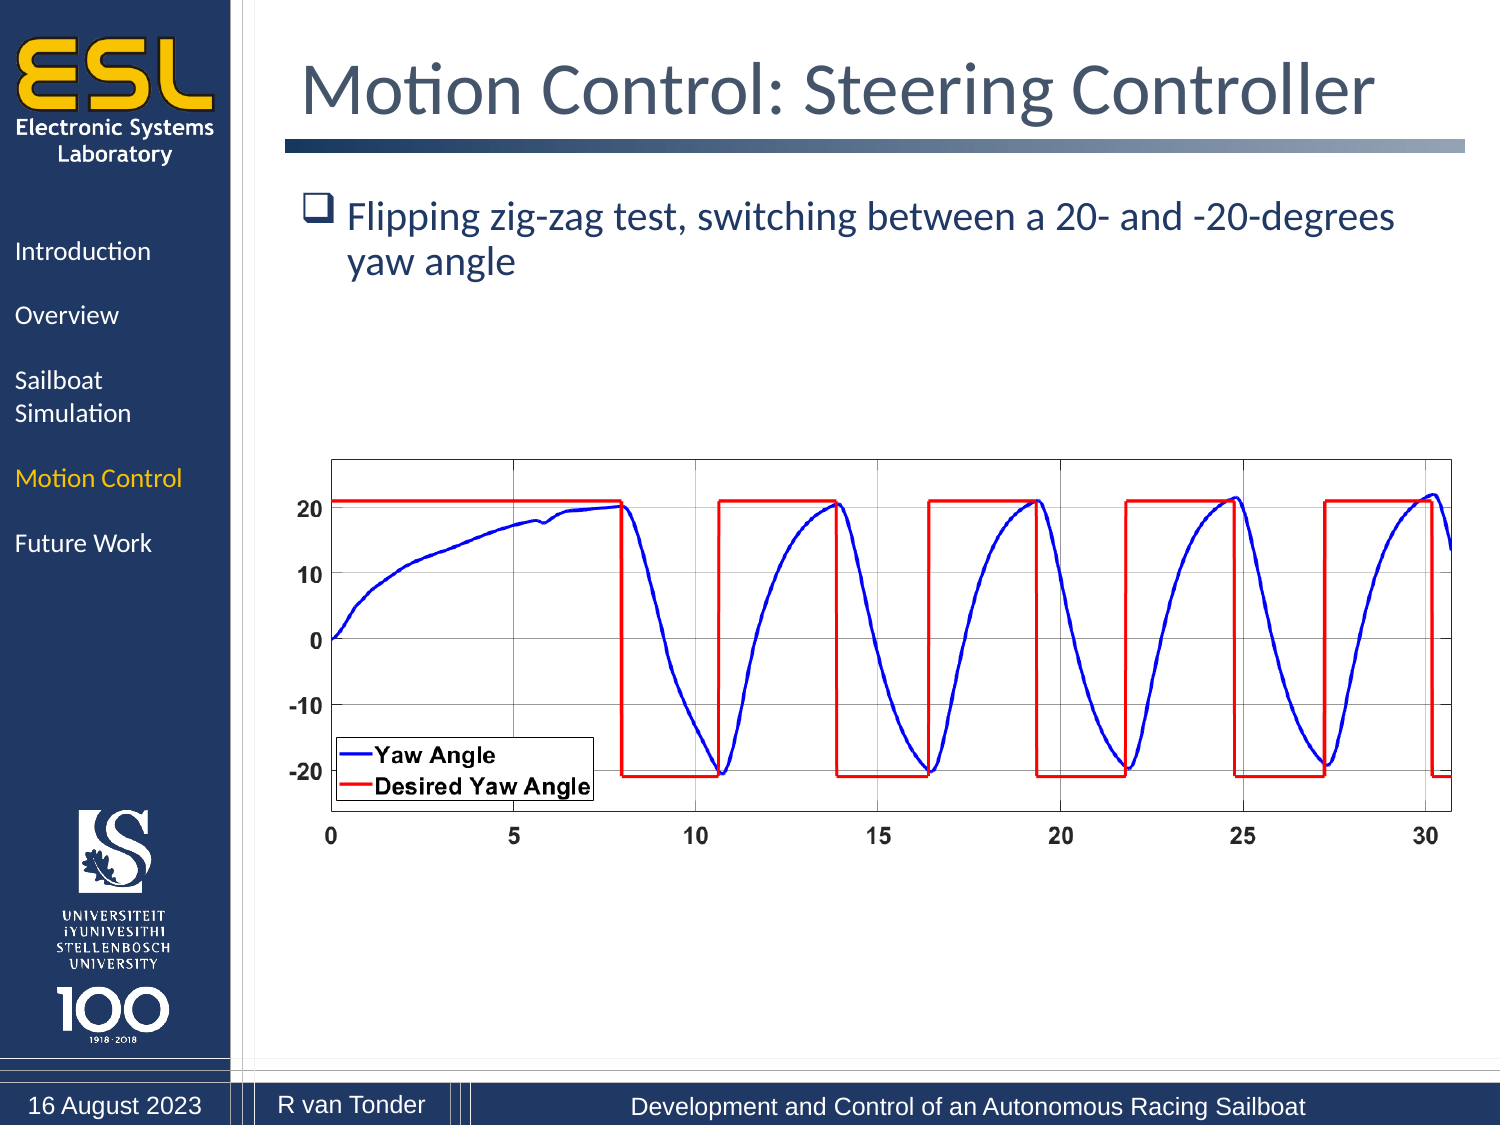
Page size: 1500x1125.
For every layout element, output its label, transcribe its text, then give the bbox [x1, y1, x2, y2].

list Motion Control: Steering Controller [285, 32, 1465, 139]
picture [54, 808, 175, 1048]
picture [288, 452, 1462, 887]
text_box Introduction Overview Sailboat Simulation Motion Control Future Work [0, 225, 225, 566]
list Flipping zig-zag test, switching between a 20- and -20-degrees yaw angle [285, 186, 1465, 349]
picture [10, 30, 220, 170]
